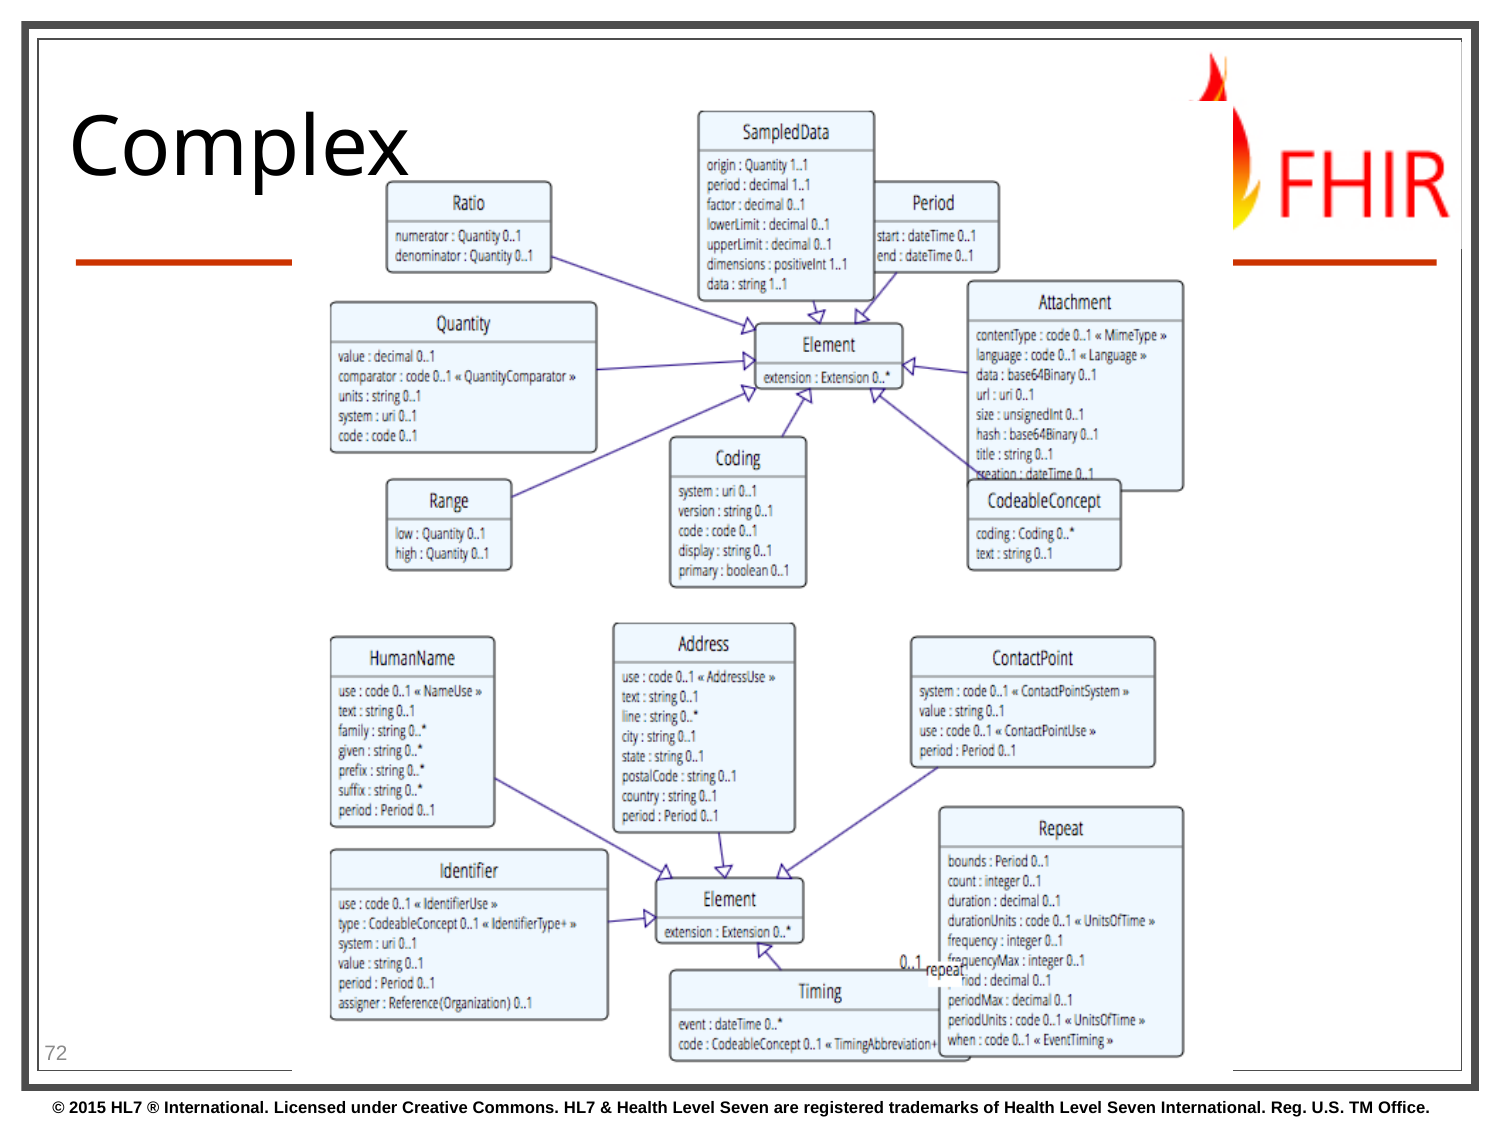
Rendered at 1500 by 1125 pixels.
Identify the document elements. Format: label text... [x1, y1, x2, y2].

title Complex [53, 54, 1128, 249]
picture [291, 42, 1462, 1078]
slide_number 72 [29, 1034, 148, 1071]
